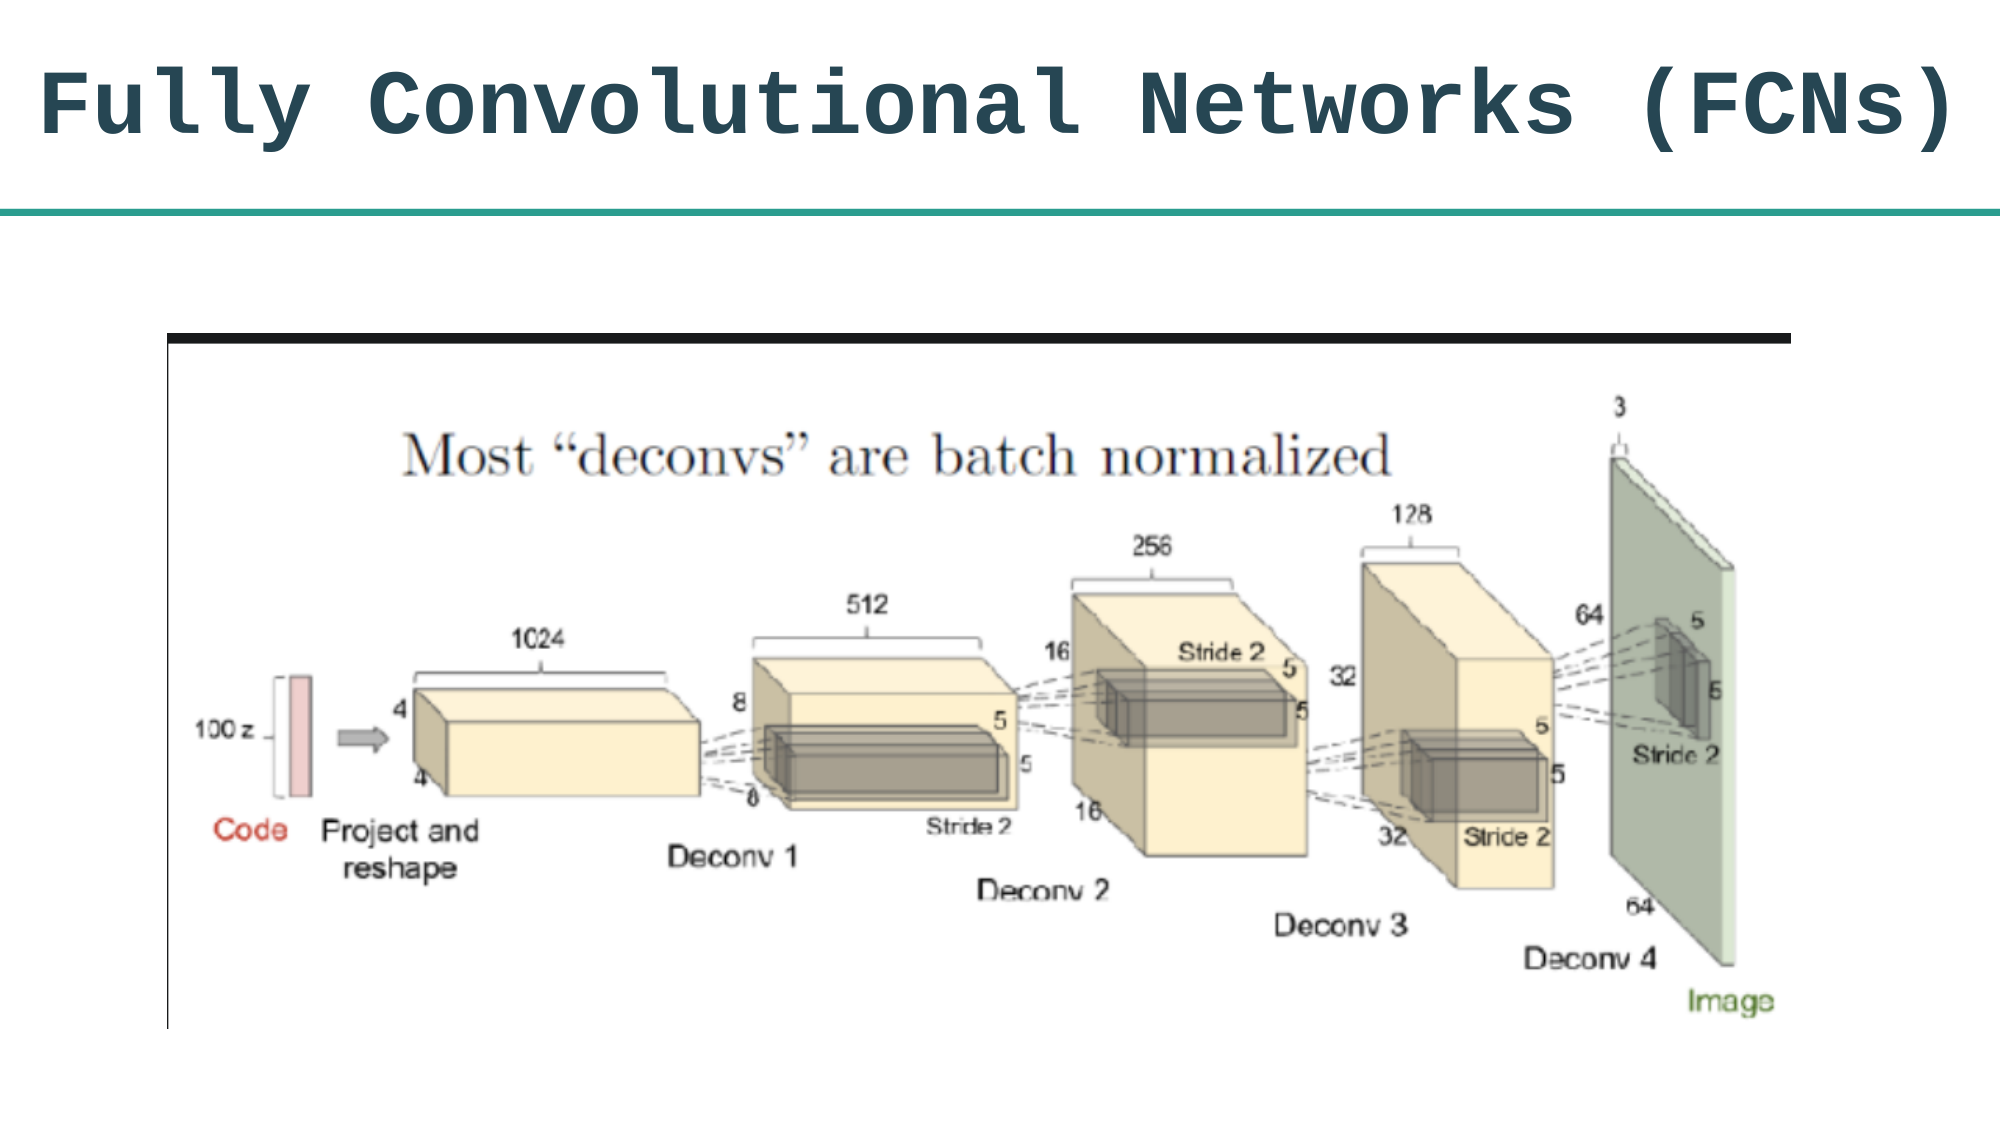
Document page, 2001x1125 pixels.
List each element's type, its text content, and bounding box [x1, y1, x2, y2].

picture [167, 333, 1791, 1029]
title Fully Convolutional Networks (FCNs) [0, 0, 2000, 209]
